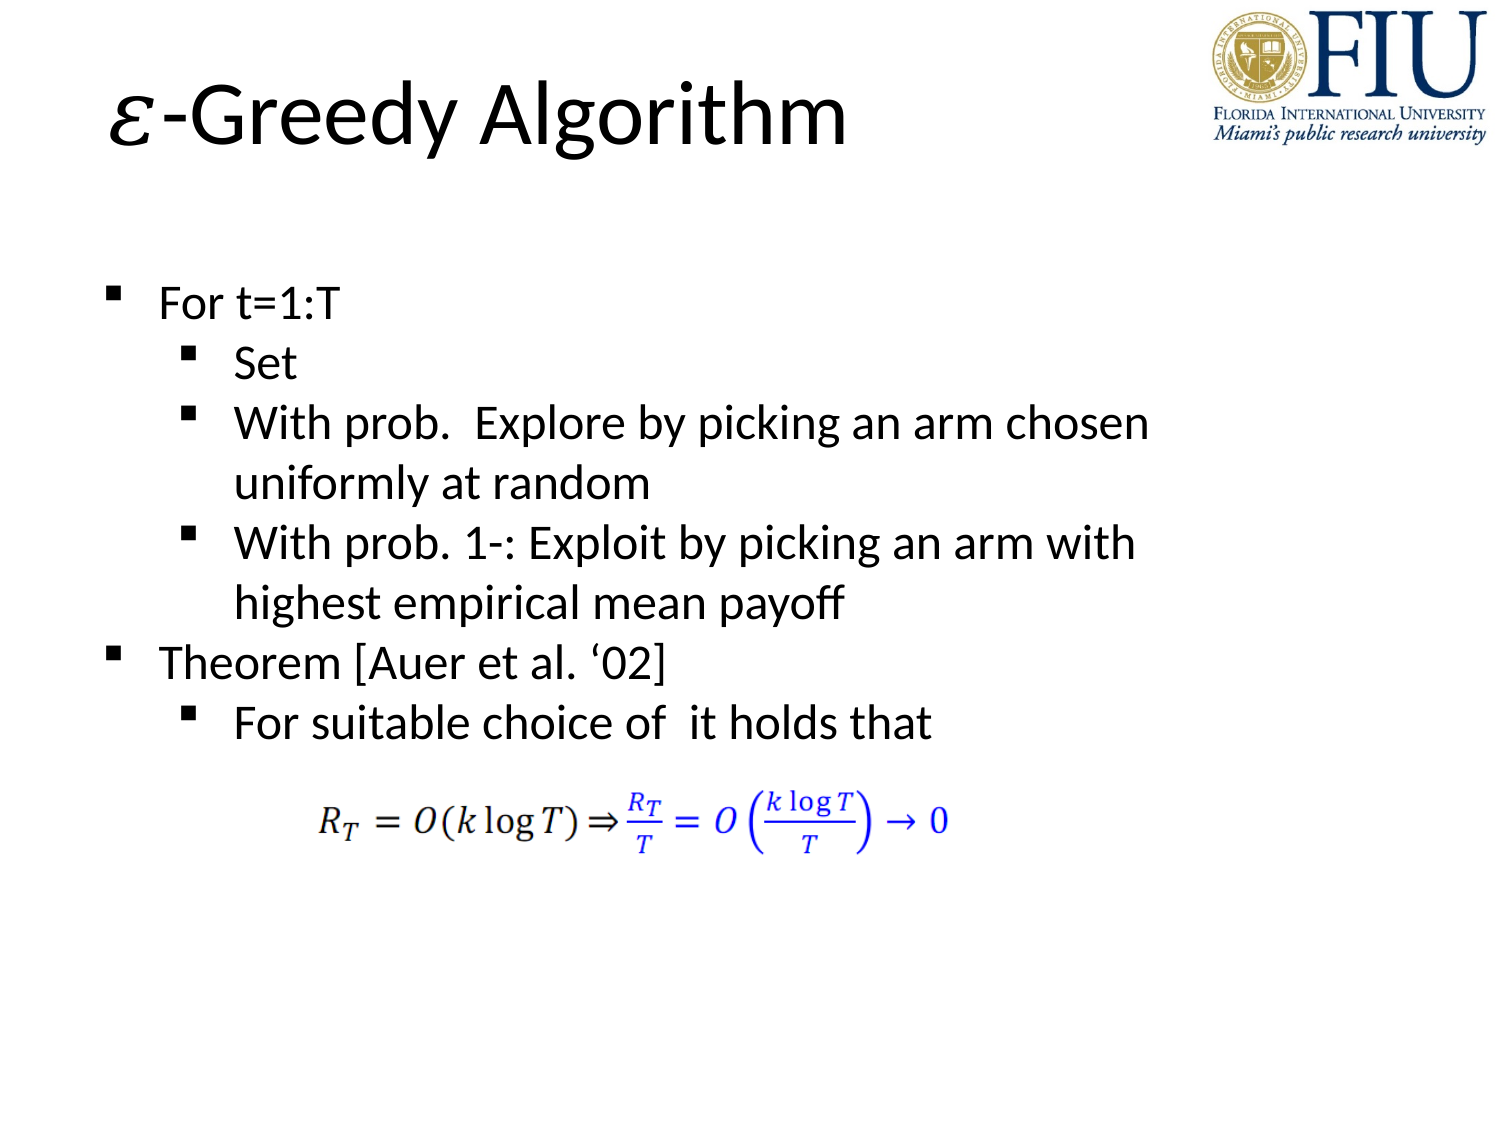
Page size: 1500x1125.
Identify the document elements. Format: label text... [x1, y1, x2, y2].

picture [312, 787, 963, 861]
picture [1200, 0, 1500, 150]
text_box 𝜀-Greedy Algorithm [88, 112, 1201, 213]
